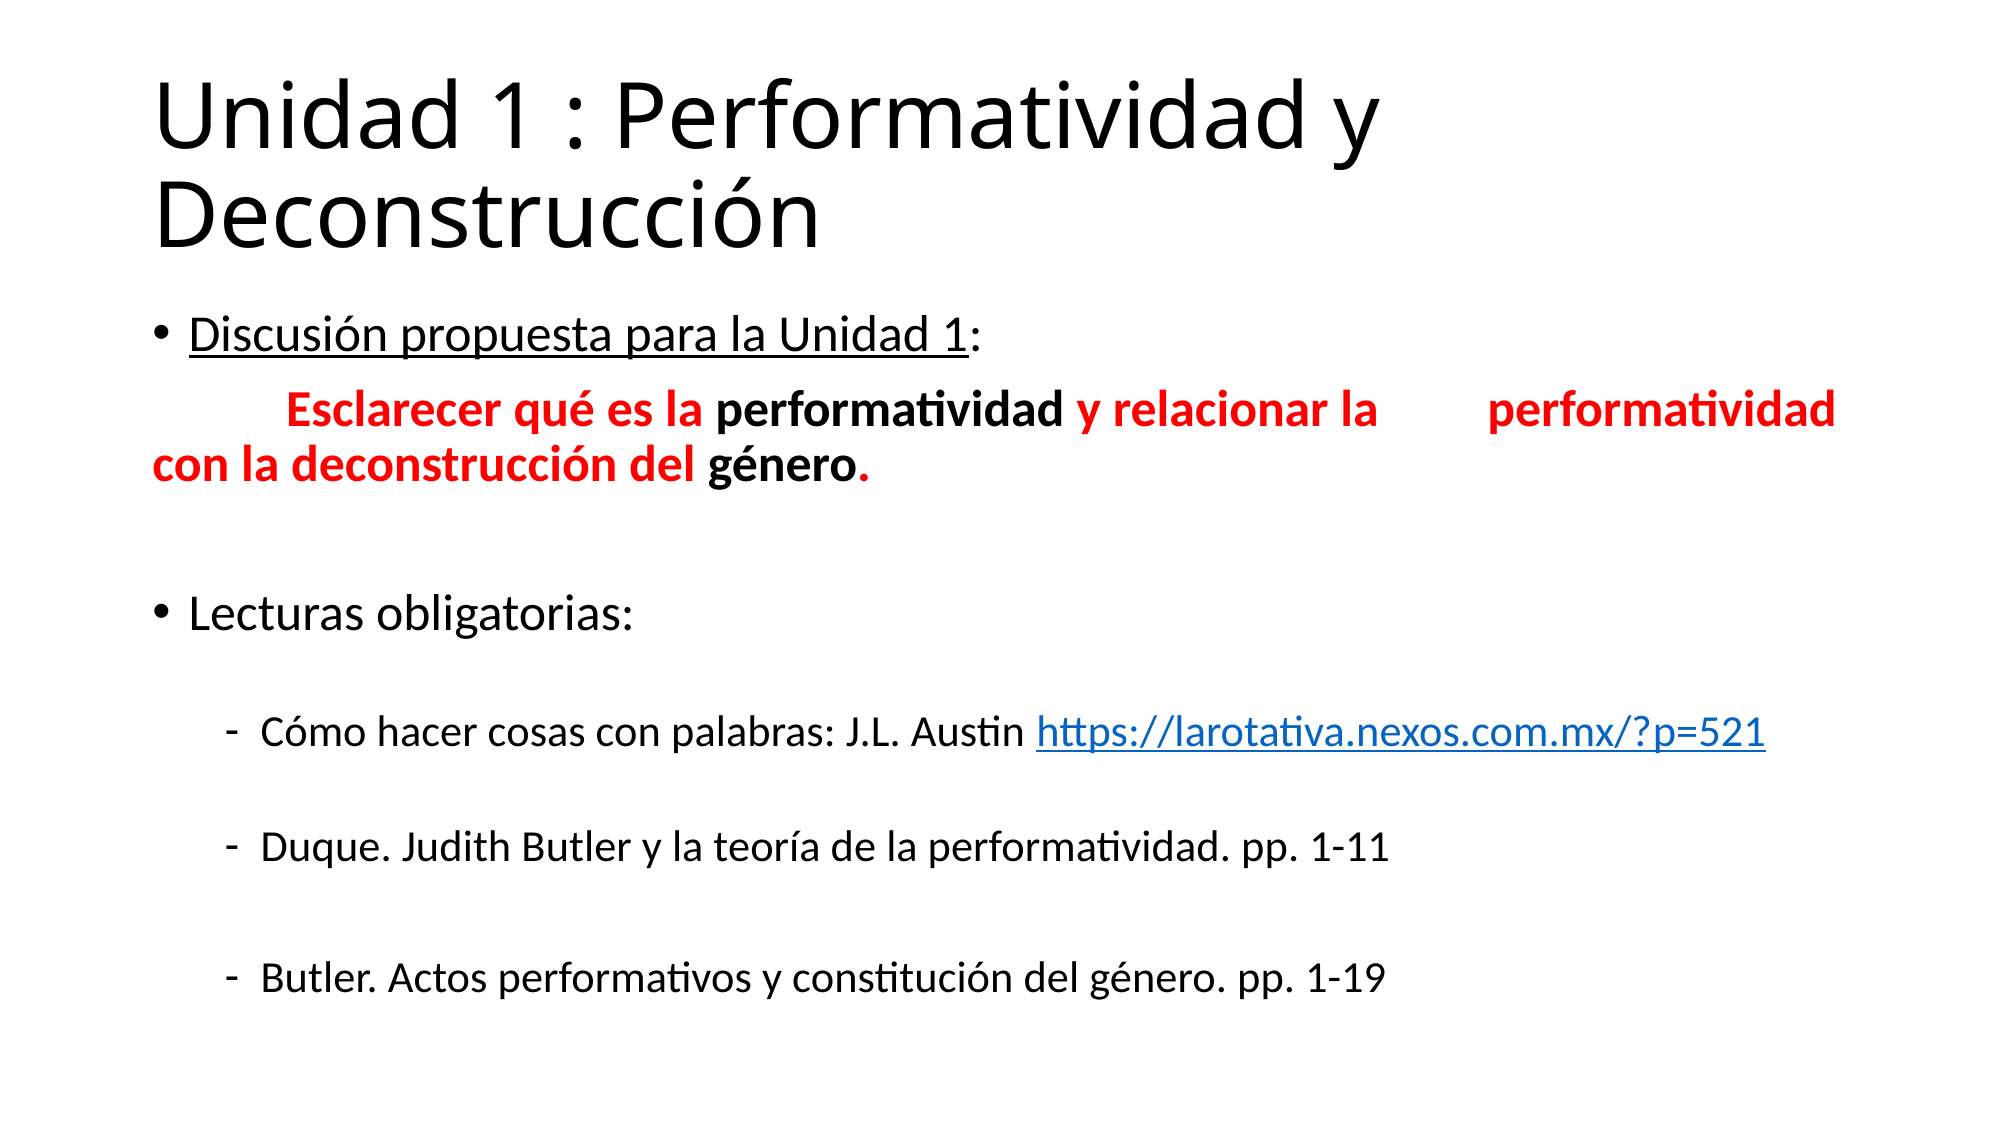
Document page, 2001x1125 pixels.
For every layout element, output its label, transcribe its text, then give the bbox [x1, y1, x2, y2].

title Unidad 1 : Performatividad y Deconstrucción [137, 59, 1863, 278]
list Discusión propuesta para la Unidad 1: Esclarecer qué es la performatividad y relacionar la performatividad con la deconstrucción del género. Lecturas obligatorias: Cómo hacer cosas con palabras: J.L. Austin https://larotativa.nexos.com.mx/?p=521 Duque. Judith Butler y la teoría de la performatividad. pp. 1-11 Butler. Actos performativos y constitución del género. pp. 1-19 [137, 299, 1863, 1014]
